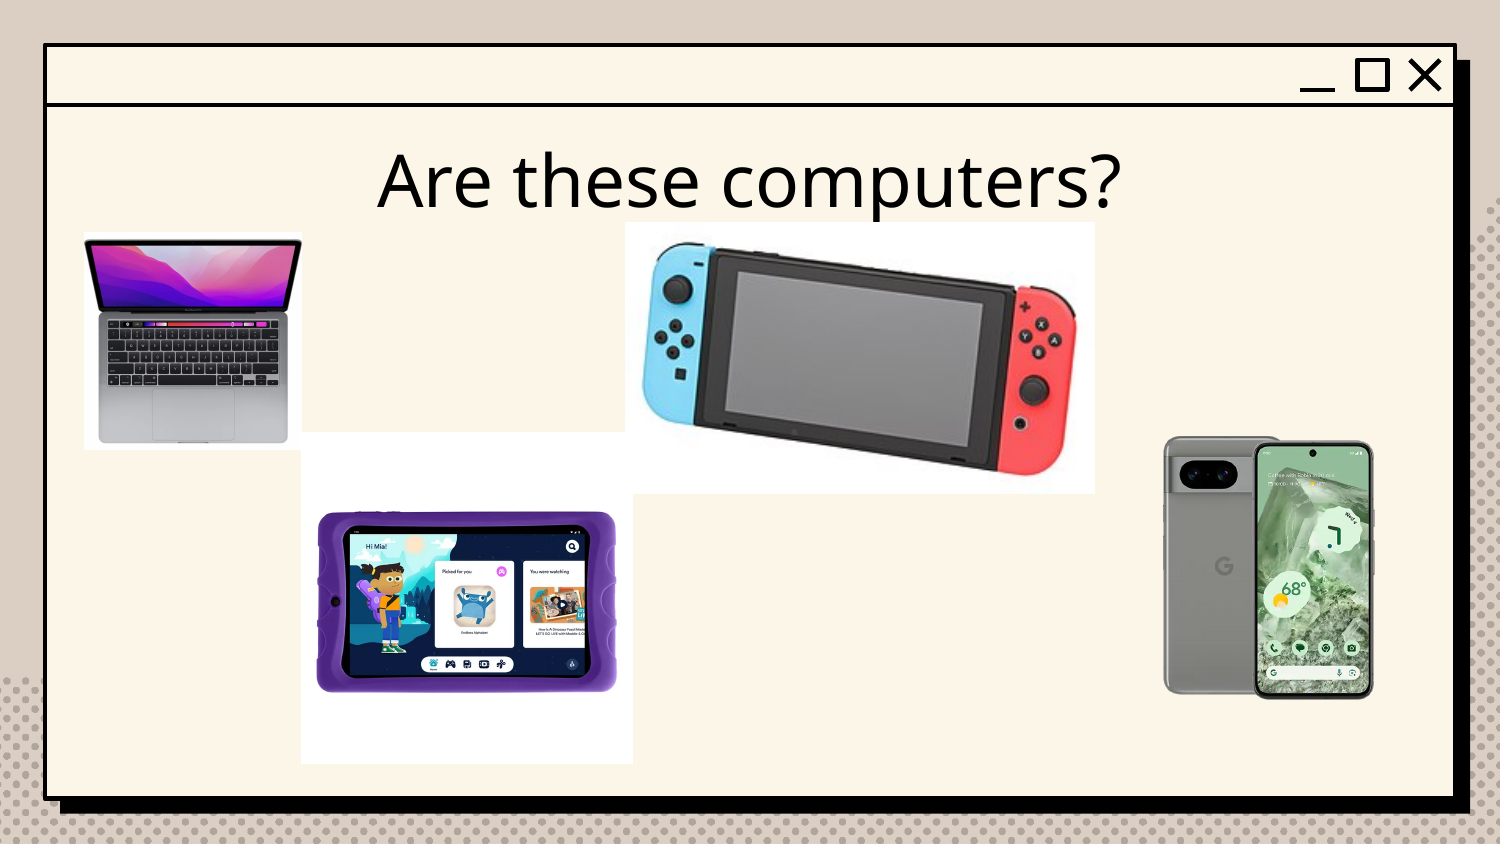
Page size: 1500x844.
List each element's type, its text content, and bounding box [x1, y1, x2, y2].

title Are these computers? [117, 120, 1383, 233]
picture [1122, 421, 1415, 715]
picture [84, 221, 1095, 764]
